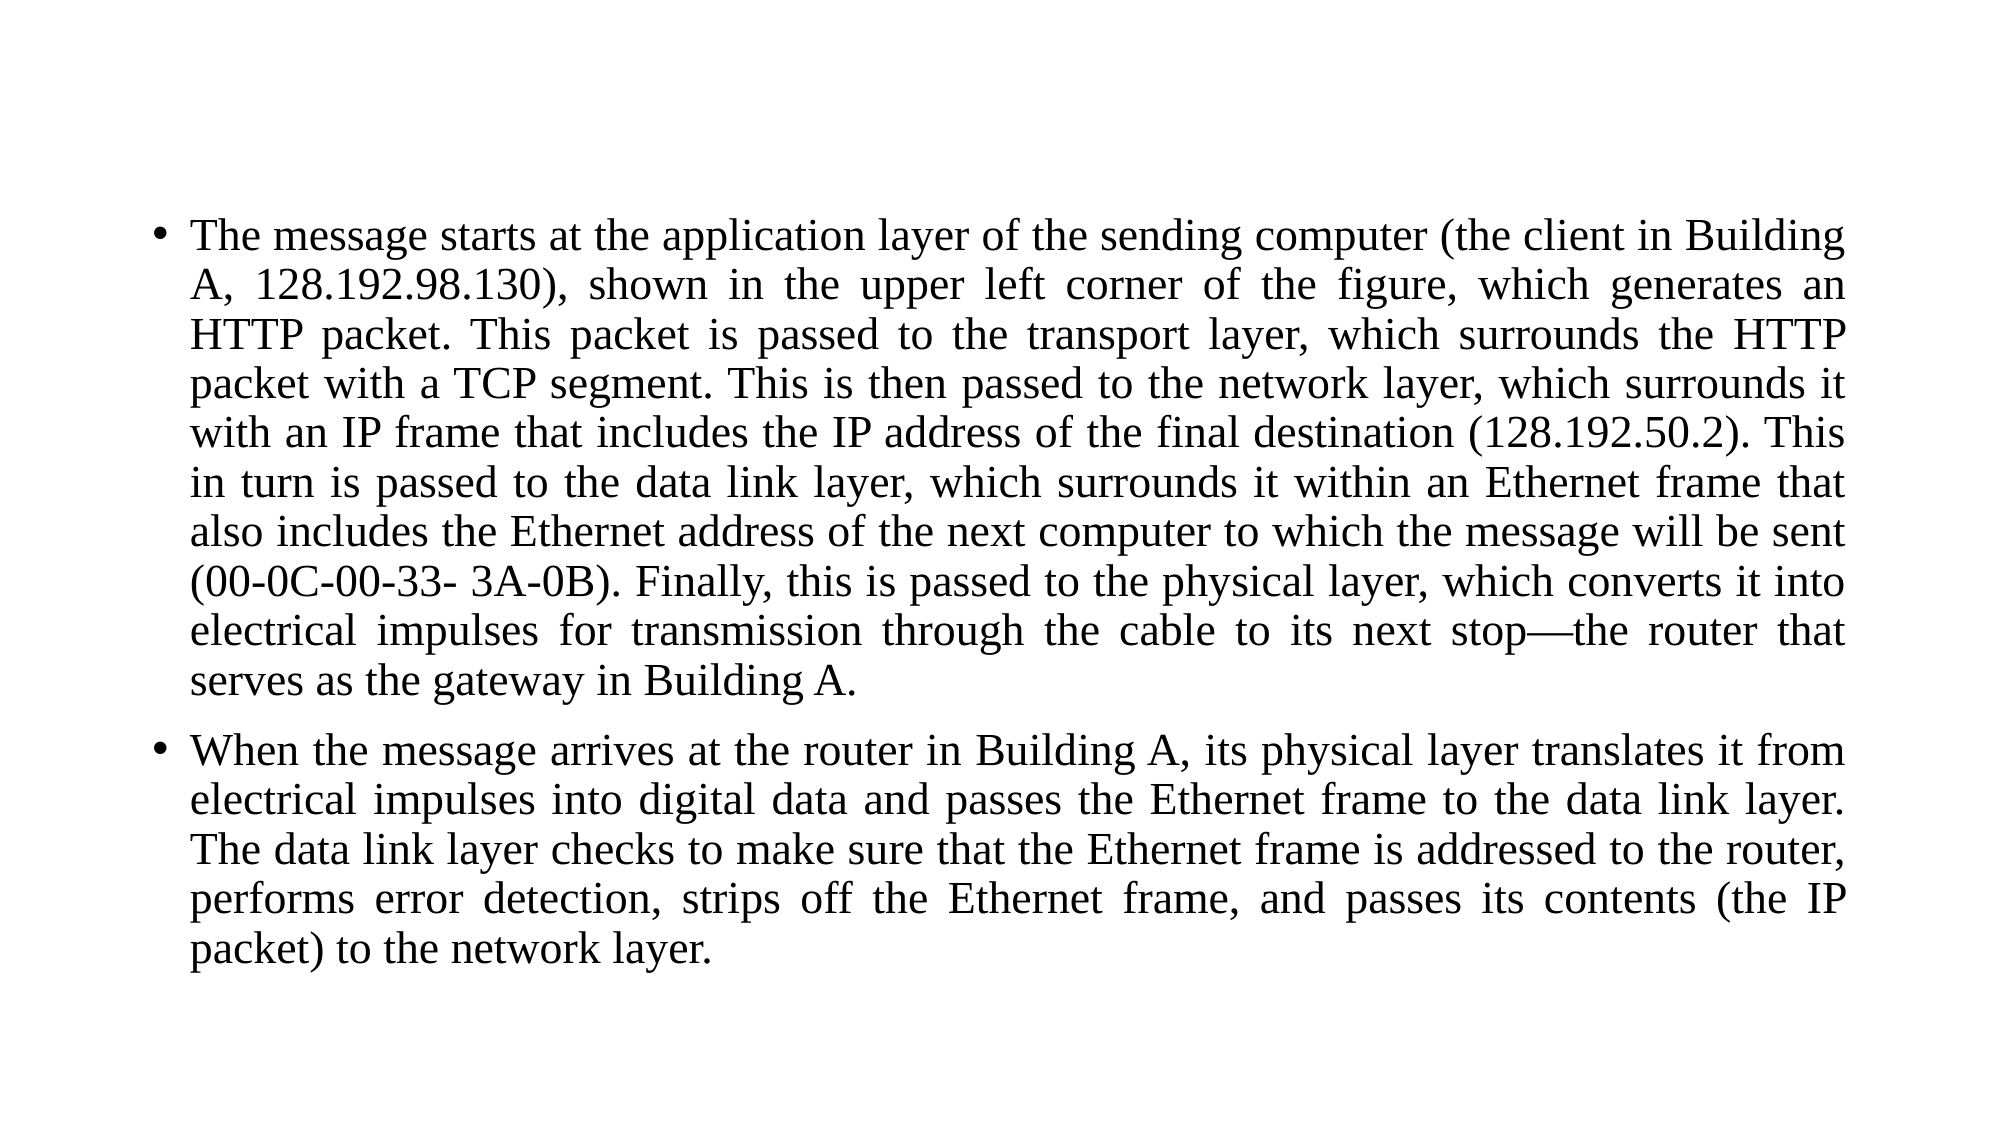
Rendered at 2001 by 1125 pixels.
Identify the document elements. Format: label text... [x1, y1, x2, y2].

list The message starts at the application layer of the sending computer (the client in Building A, 128.192.98.130), shown in the upper left corner of the figure, which generates an HTTP packet. This packet is passed to the transport layer, which surrounds the HTTP packet with a TCP segment. This is then passed to the network layer, which surrounds it with an IP frame that includes the IP address of the final destination (128.192.50.2). This in turn is passed to the data link layer, which surrounds it within an Ethernet frame that also includes the Ethernet address of the next computer to which the message will be sent (00-0C-00-33- 3A-0B). Finally, this is passed to the physical layer, which converts it into electrical impulses for transmission through the cable to its next stop—the router that serves as the gateway in Building A. When the message arrives at the router in Building A, its physical layer translates it from electrical impulses into digital data and passes the Ethernet frame to the data link layer. The data link layer checks to make sure that the Ethernet frame is addressed to the router, performs error detection, strips off the Ethernet frame, and passes its contents (the IP packet) to the network layer. [137, 203, 1863, 1014]
